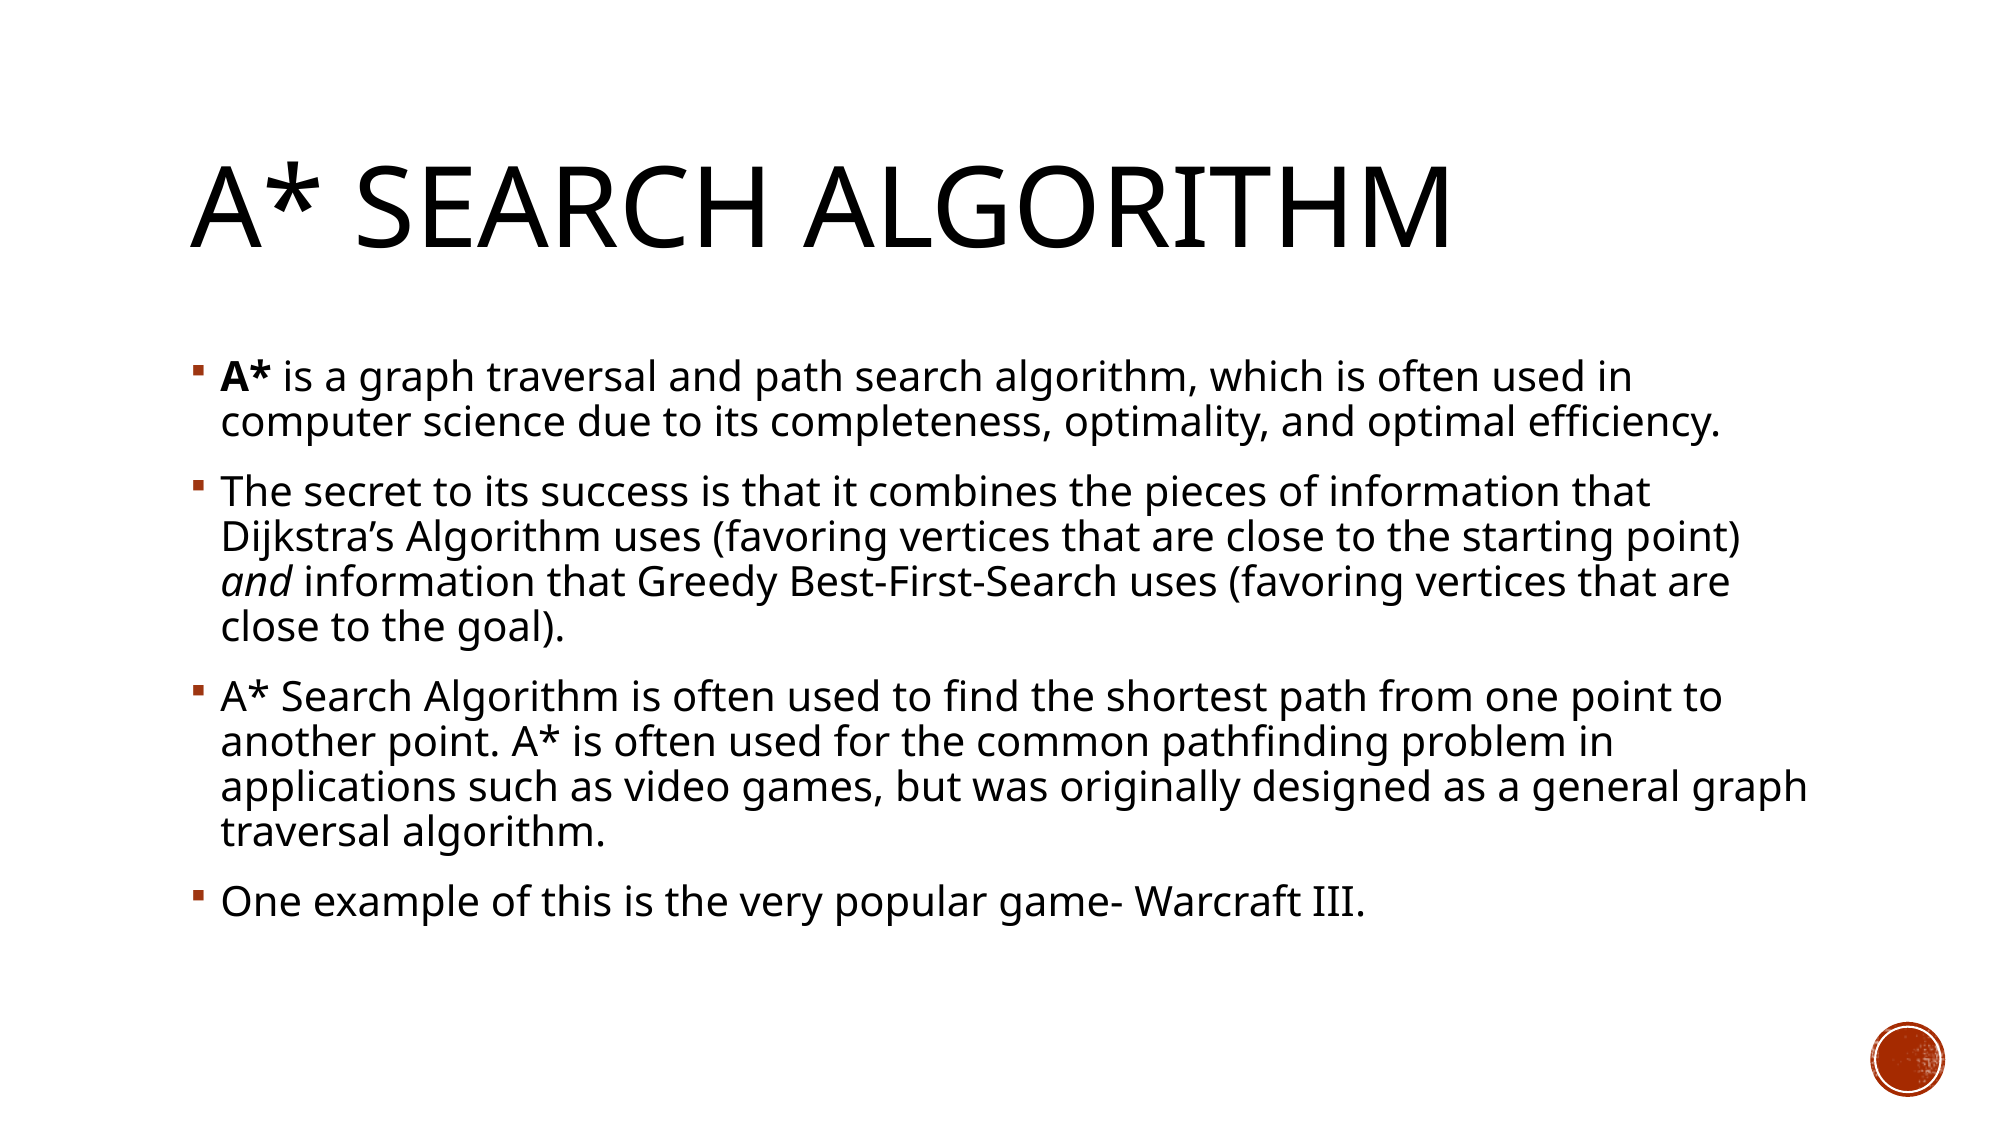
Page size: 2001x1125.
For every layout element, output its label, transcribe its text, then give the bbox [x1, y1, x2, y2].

title A* search Algorithm [175, 79, 1826, 344]
list A* is a graph traversal and path search algorithm, which is often used in computer science due to its completeness, optimality, and optimal efficiency. The secret to its success is that it combines the pieces of information that Dijkstra’s Algorithm uses (favoring vertices that are close to the starting point) and information that Greedy Best-First-Search uses (favoring vertices that are close to the goal). A* Search Algorithm is often used to find the shortest path from one point to another point. A* is often used for the common pathfinding problem in applications such as video games, but was originally designed as a general graph traversal algorithm. One example of this is the very popular game- Warcraft III. [175, 348, 1826, 1013]
